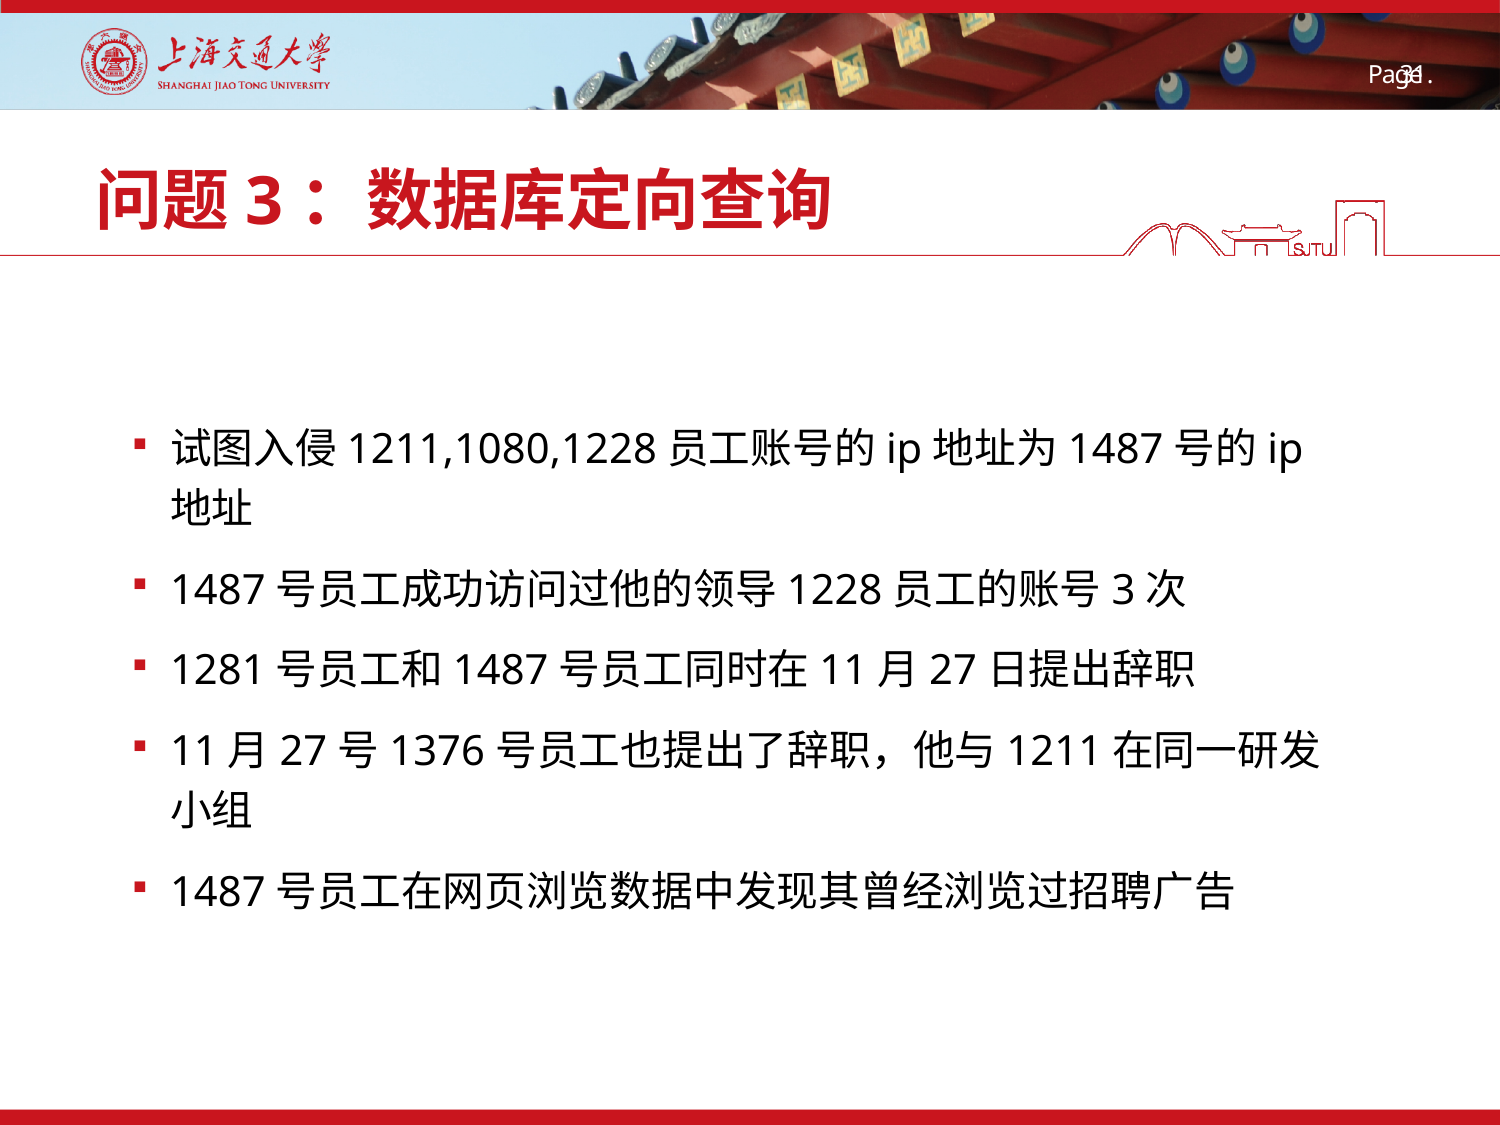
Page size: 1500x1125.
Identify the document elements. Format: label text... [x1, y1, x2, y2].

title 问题3：数据库定向查询 [81, 160, 1455, 255]
text_box 试图入侵1211,1080,1228员工账号的ip地址为1487号的ip地址 1487号员工成功访问过他的领导1228员工的账号3次 1281号员工和1487号员工同时在11月27日提出辞职 11月27号1376号员工也提出了辞职，他与1211在同一研发小组 1487号员工在网页浏览数据中发现其曾经浏览过招聘广告 [117, 404, 1355, 923]
picture [0, 200, 1500, 256]
picture [0, 0, 1500, 110]
